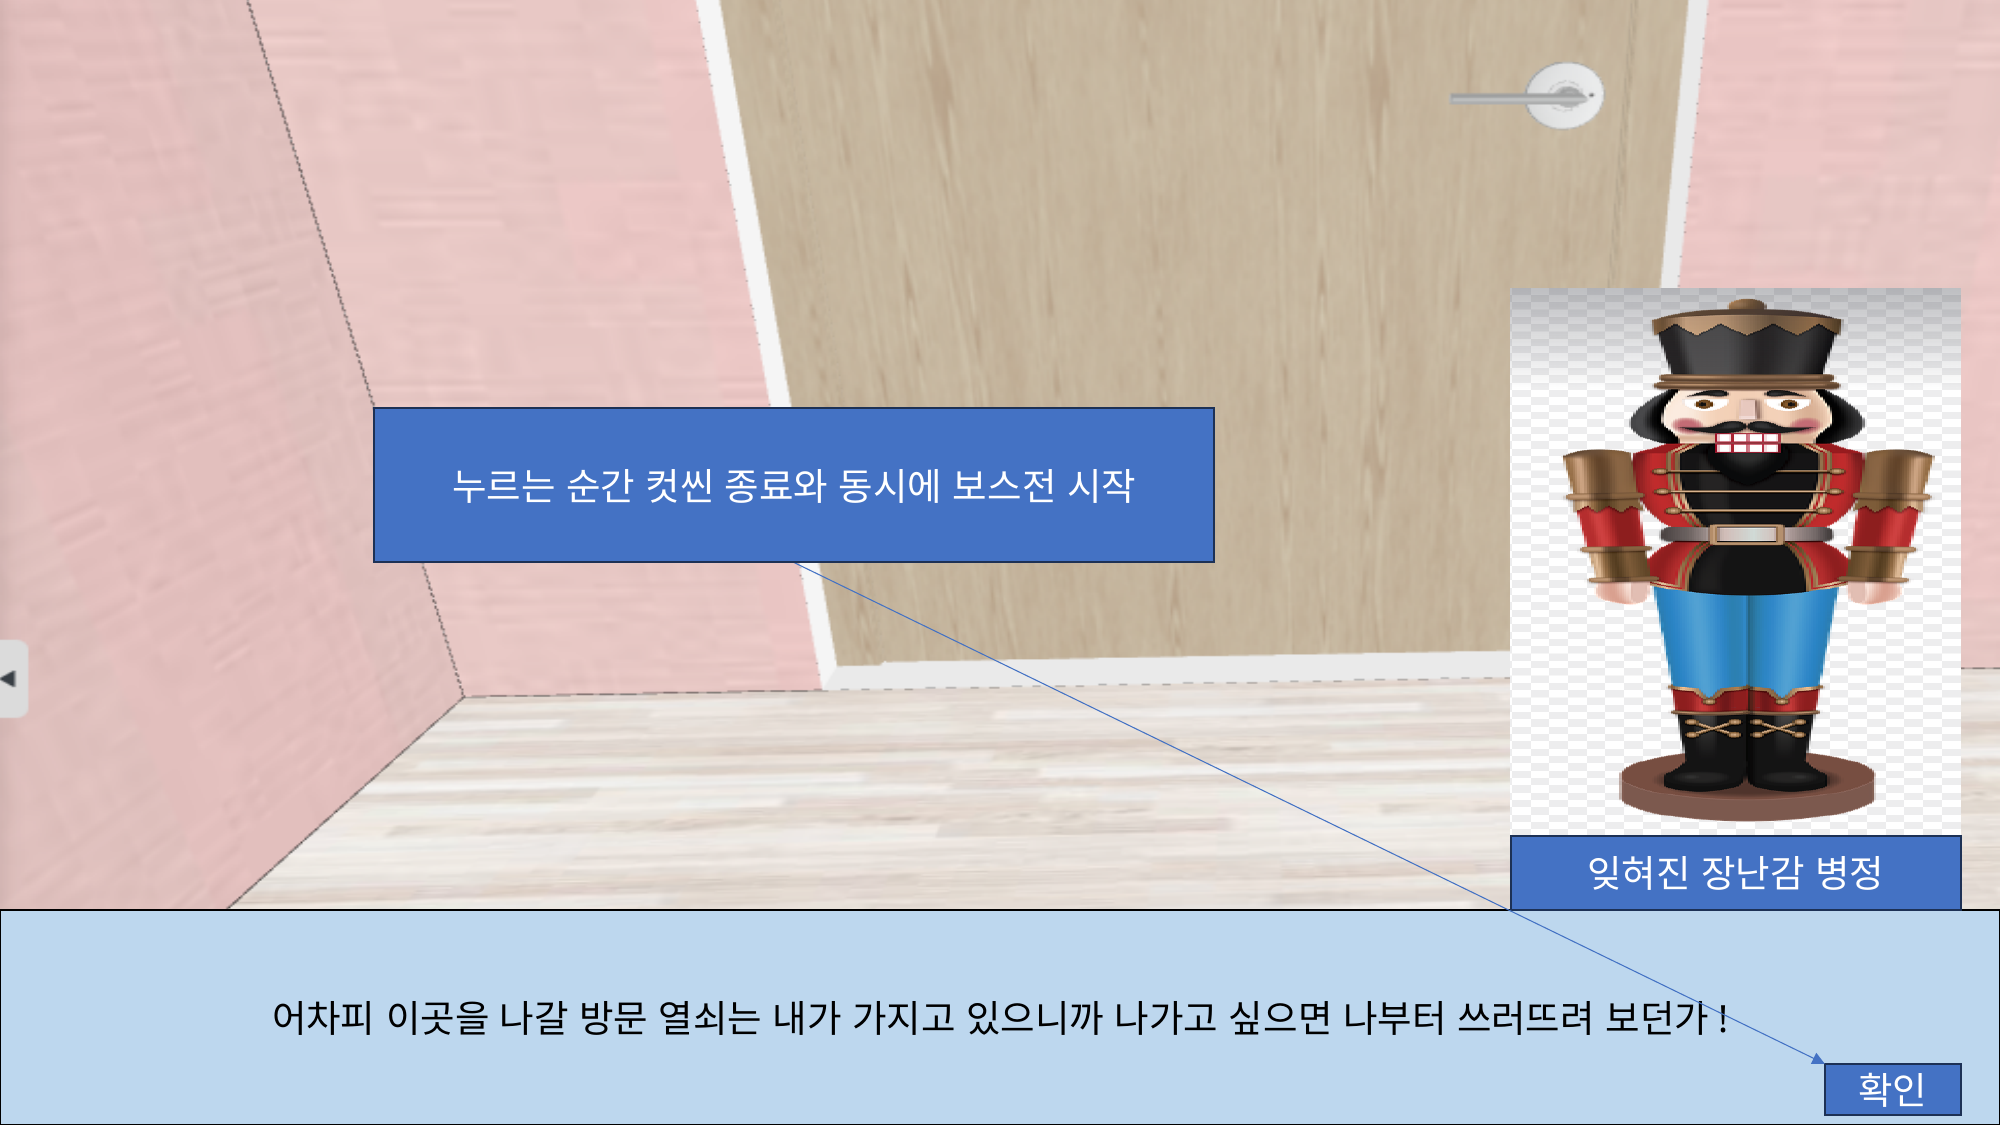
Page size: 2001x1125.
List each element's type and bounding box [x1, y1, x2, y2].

picture [0, 0, 2000, 1125]
text_box [1510, 288, 1961, 910]
text_box [793, 562, 1825, 1064]
